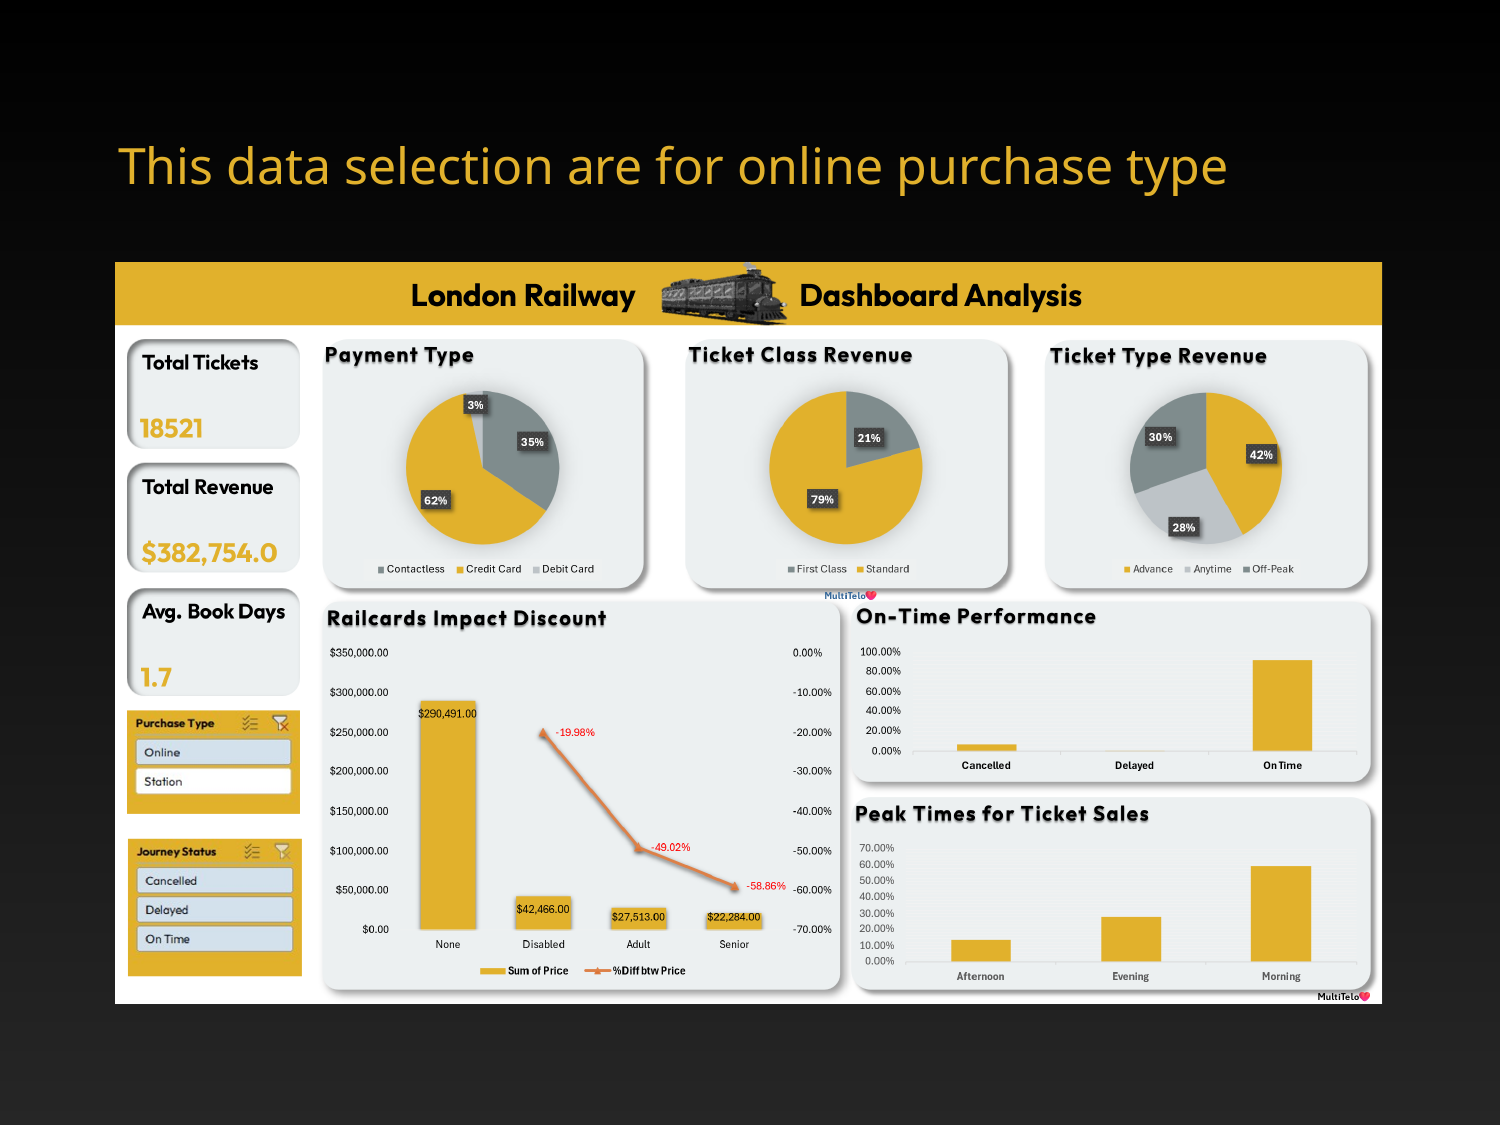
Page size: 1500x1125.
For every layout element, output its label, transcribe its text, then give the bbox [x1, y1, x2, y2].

title This data selection are for online purchase type [103, 59, 1397, 278]
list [115, 261, 1385, 1006]
